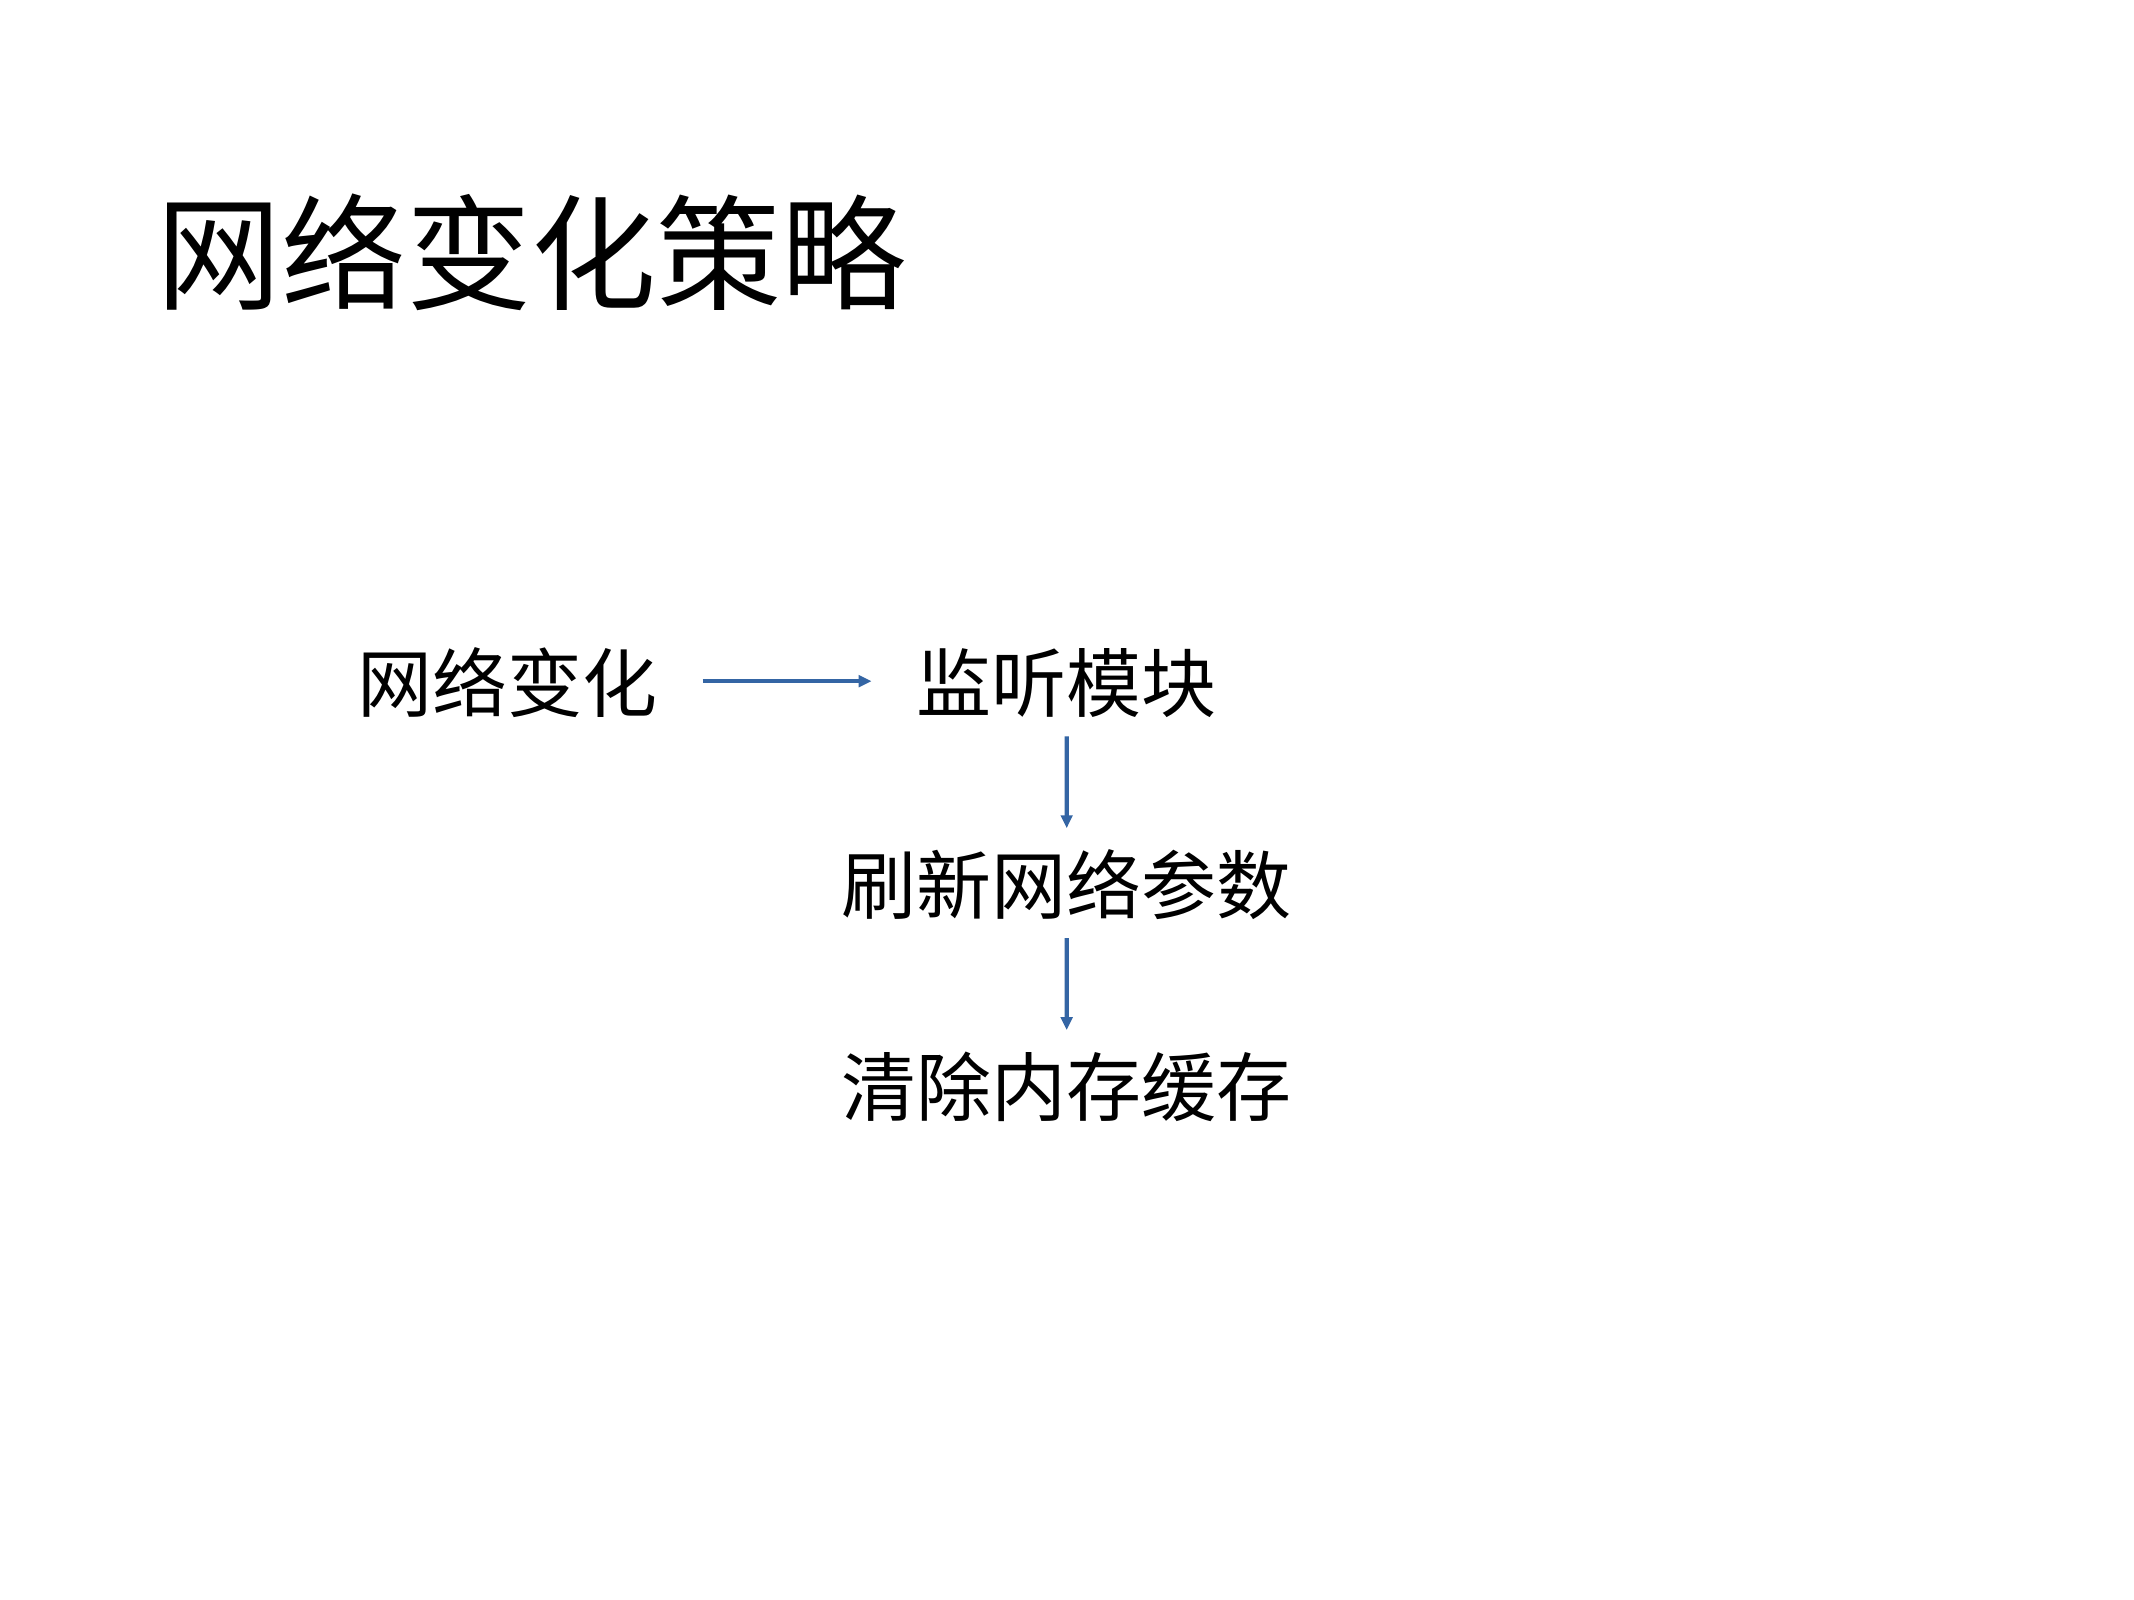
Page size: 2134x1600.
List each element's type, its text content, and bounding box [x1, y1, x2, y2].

text_box 网络变化 [348, 627, 666, 735]
text_box [1060, 938, 1073, 1030]
text_box 刷新网络参数 [833, 829, 1300, 937]
text_box 监听模块 [908, 627, 1225, 735]
title 网络变化策略 [155, 72, 1978, 428]
text_box [702, 674, 872, 688]
text_box [1060, 736, 1073, 828]
text_box 清除内存缓存 [833, 1031, 1300, 1139]
